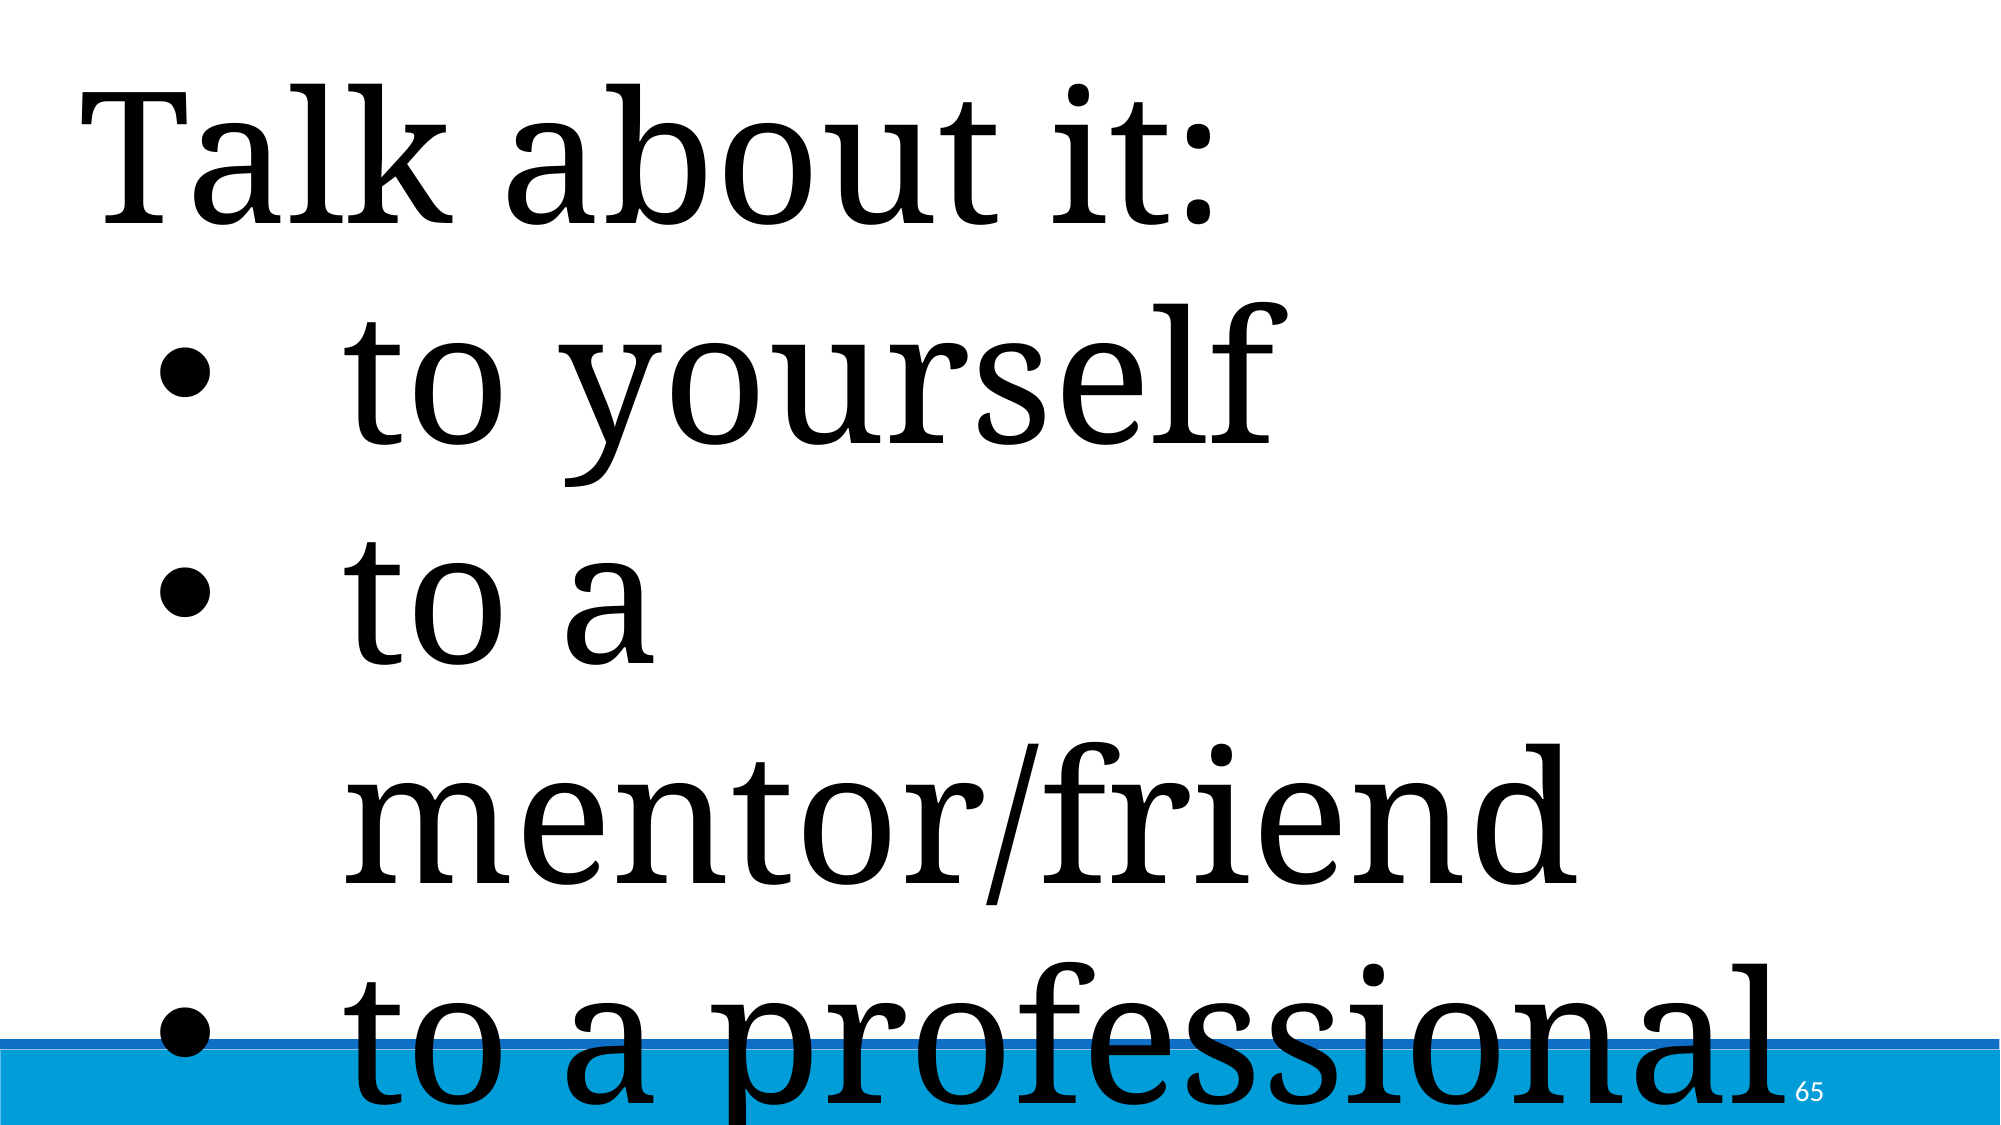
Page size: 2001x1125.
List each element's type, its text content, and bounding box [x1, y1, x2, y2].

text_box Talk about it: to yourself to a mentor/friend to a professional [63, 33, 1942, 1125]
